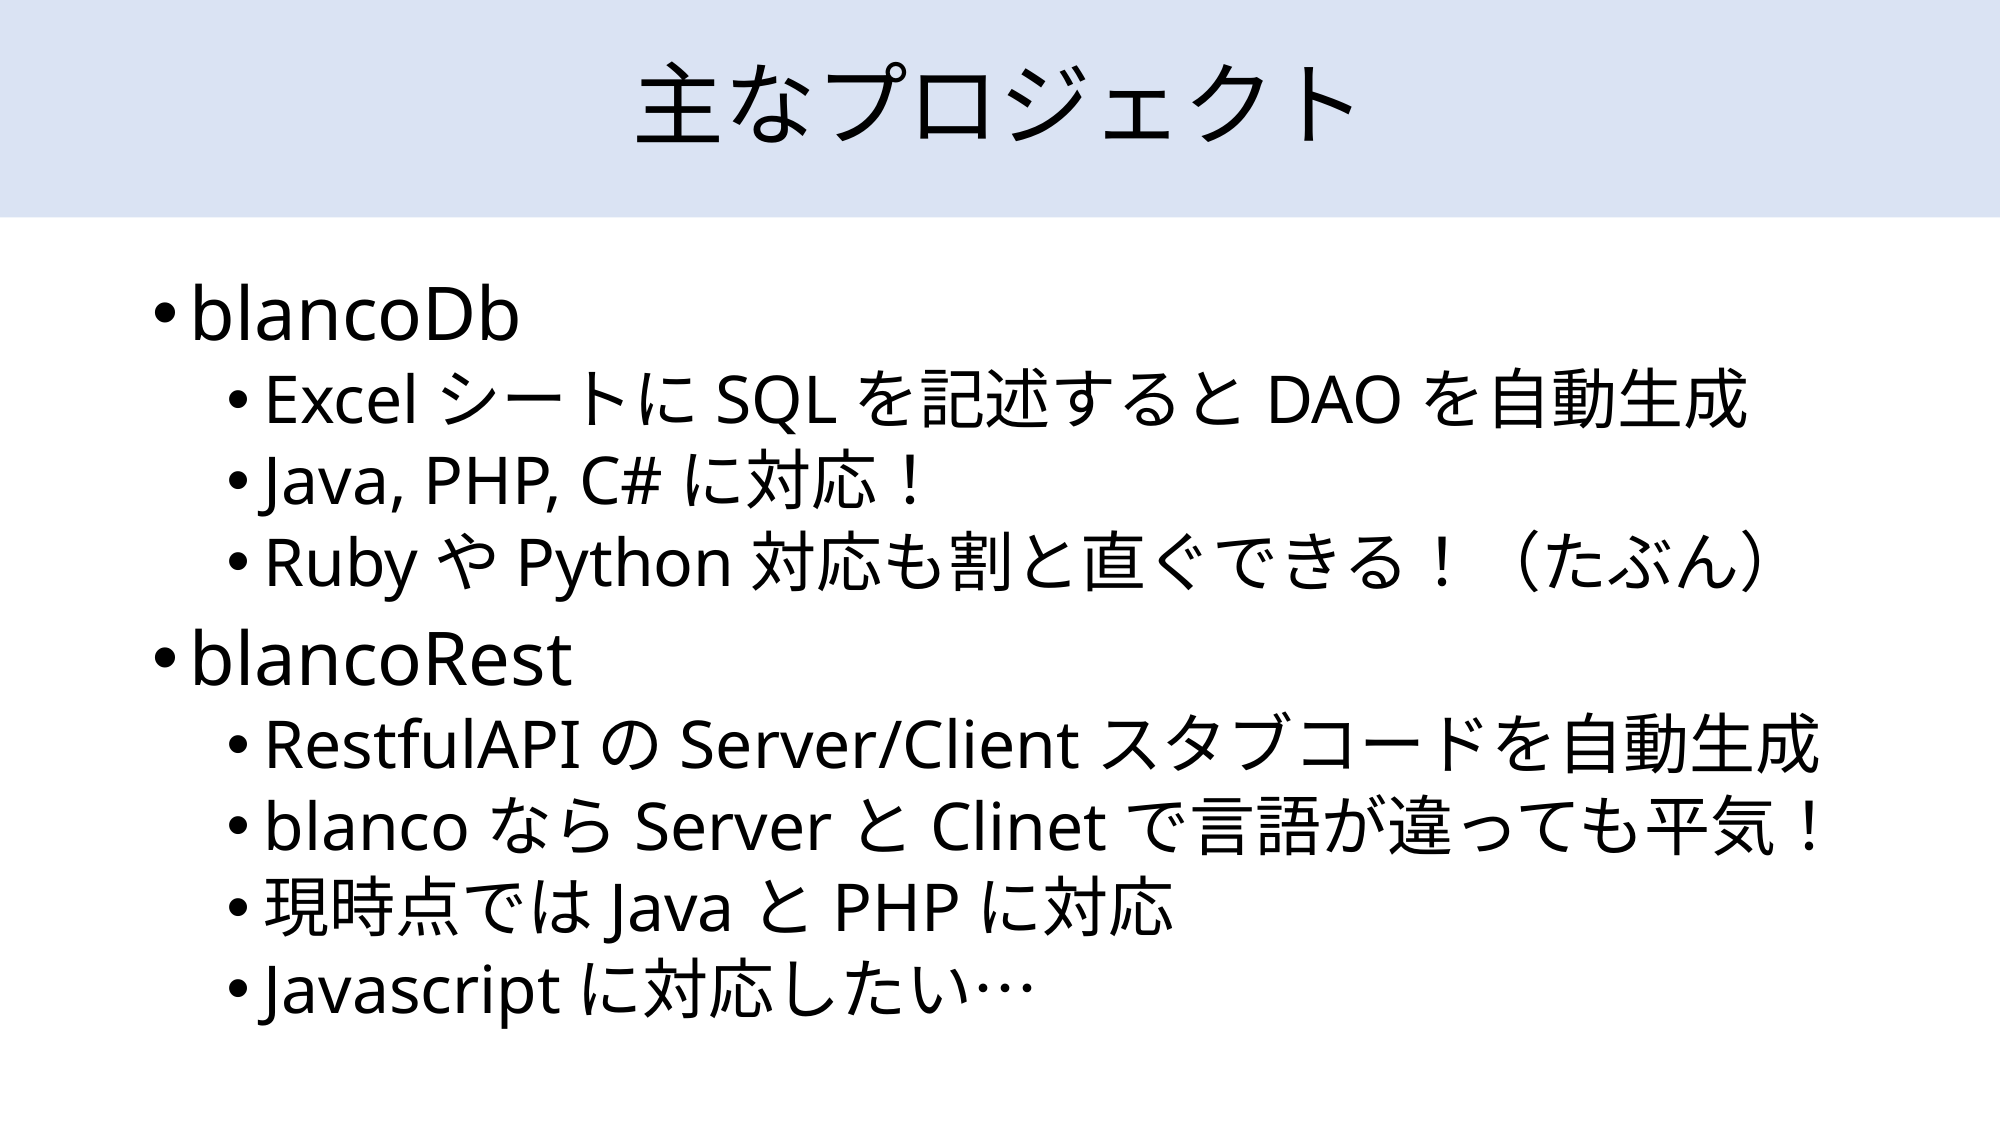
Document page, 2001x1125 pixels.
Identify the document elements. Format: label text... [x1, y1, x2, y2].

list blancoDb ExcelシートにSQLを記述するとDAOを自動生成 Java, PHP, C#に対応！ RubyやPython対応も割と直ぐできる！（たぶん） blancoRest RestfulAPIのServer/Clientスタブコードを自動生成 blancoならServerとClinetで言語が違っても平気！ 現時点ではJavaとPHPに対応 Javascriptに対応したい… [137, 268, 1863, 1047]
text_box 主なプロジェクト [0, 0, 2000, 218]
